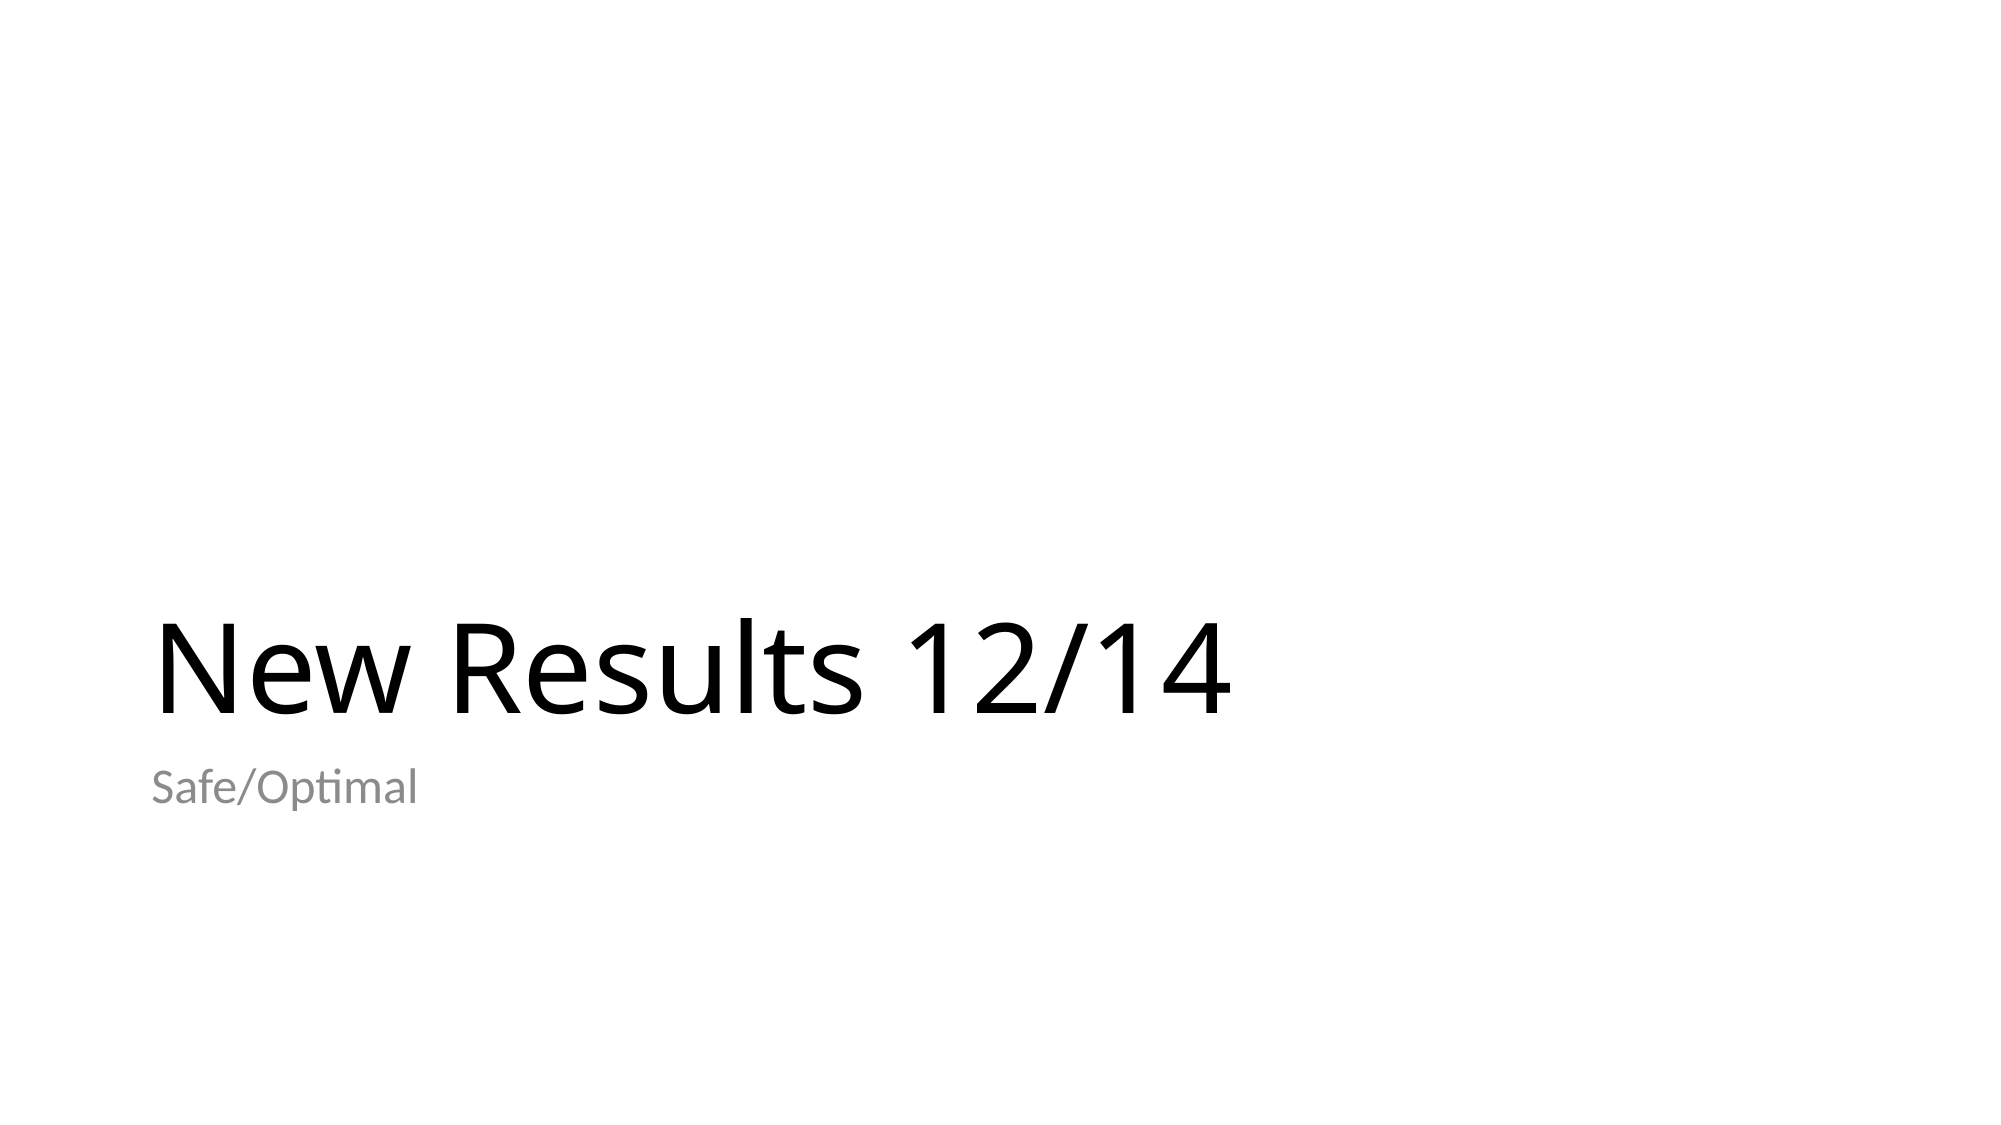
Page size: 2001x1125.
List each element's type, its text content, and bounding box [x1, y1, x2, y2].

title New Results 12/14 [136, 280, 1862, 749]
list Safe/Optimal [136, 752, 1862, 999]
